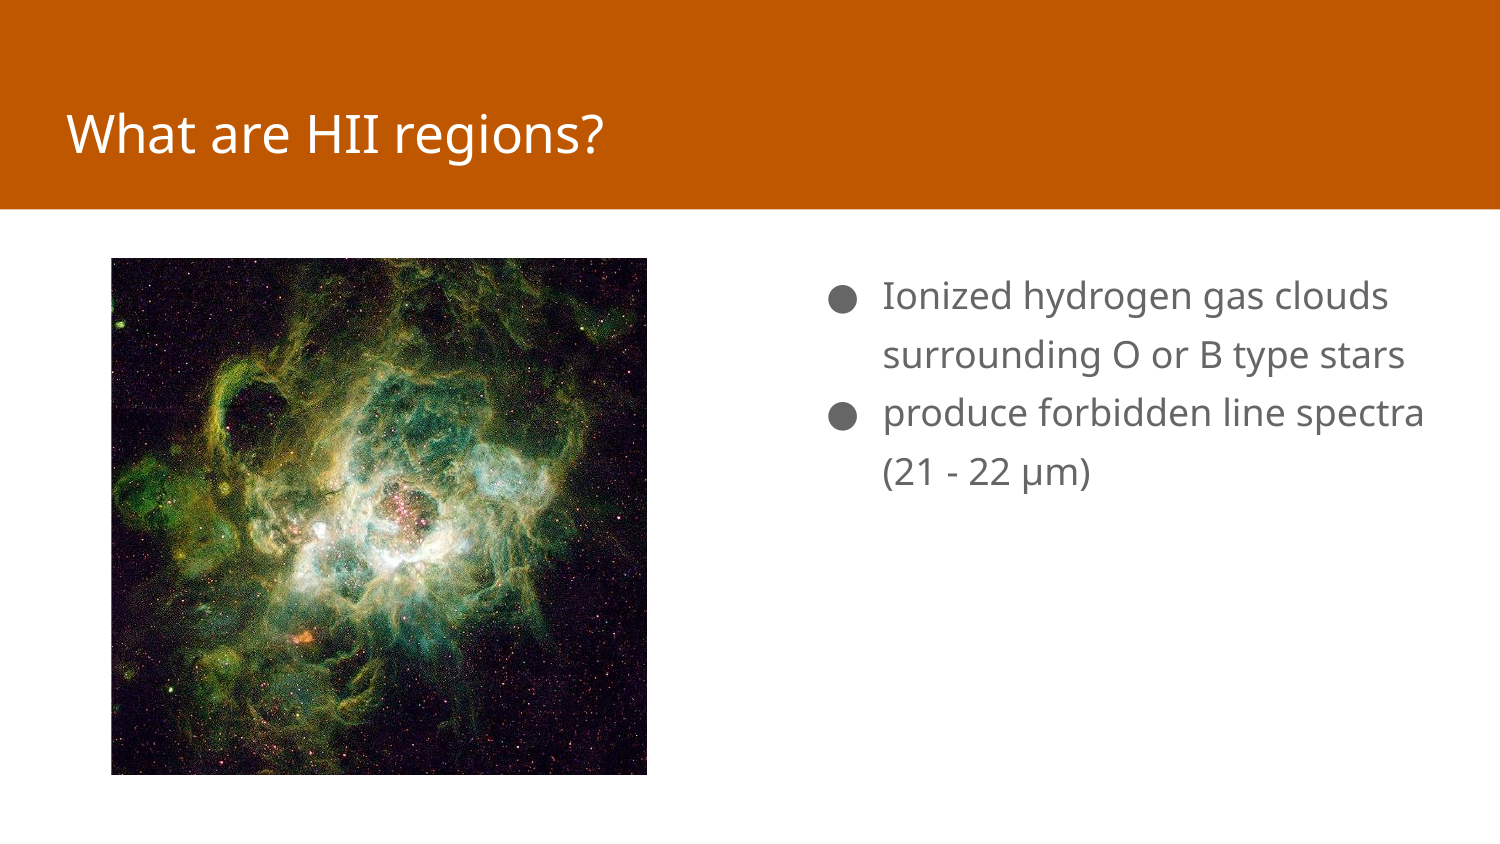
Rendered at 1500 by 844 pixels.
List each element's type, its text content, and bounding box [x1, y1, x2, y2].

list Ionized hydrogen gas clouds surrounding O or B type stars produce forbidden line spectra (21 - 22 μm) [792, 247, 1449, 752]
picture [111, 257, 648, 775]
title What are HII regions? [51, 82, 1449, 185]
